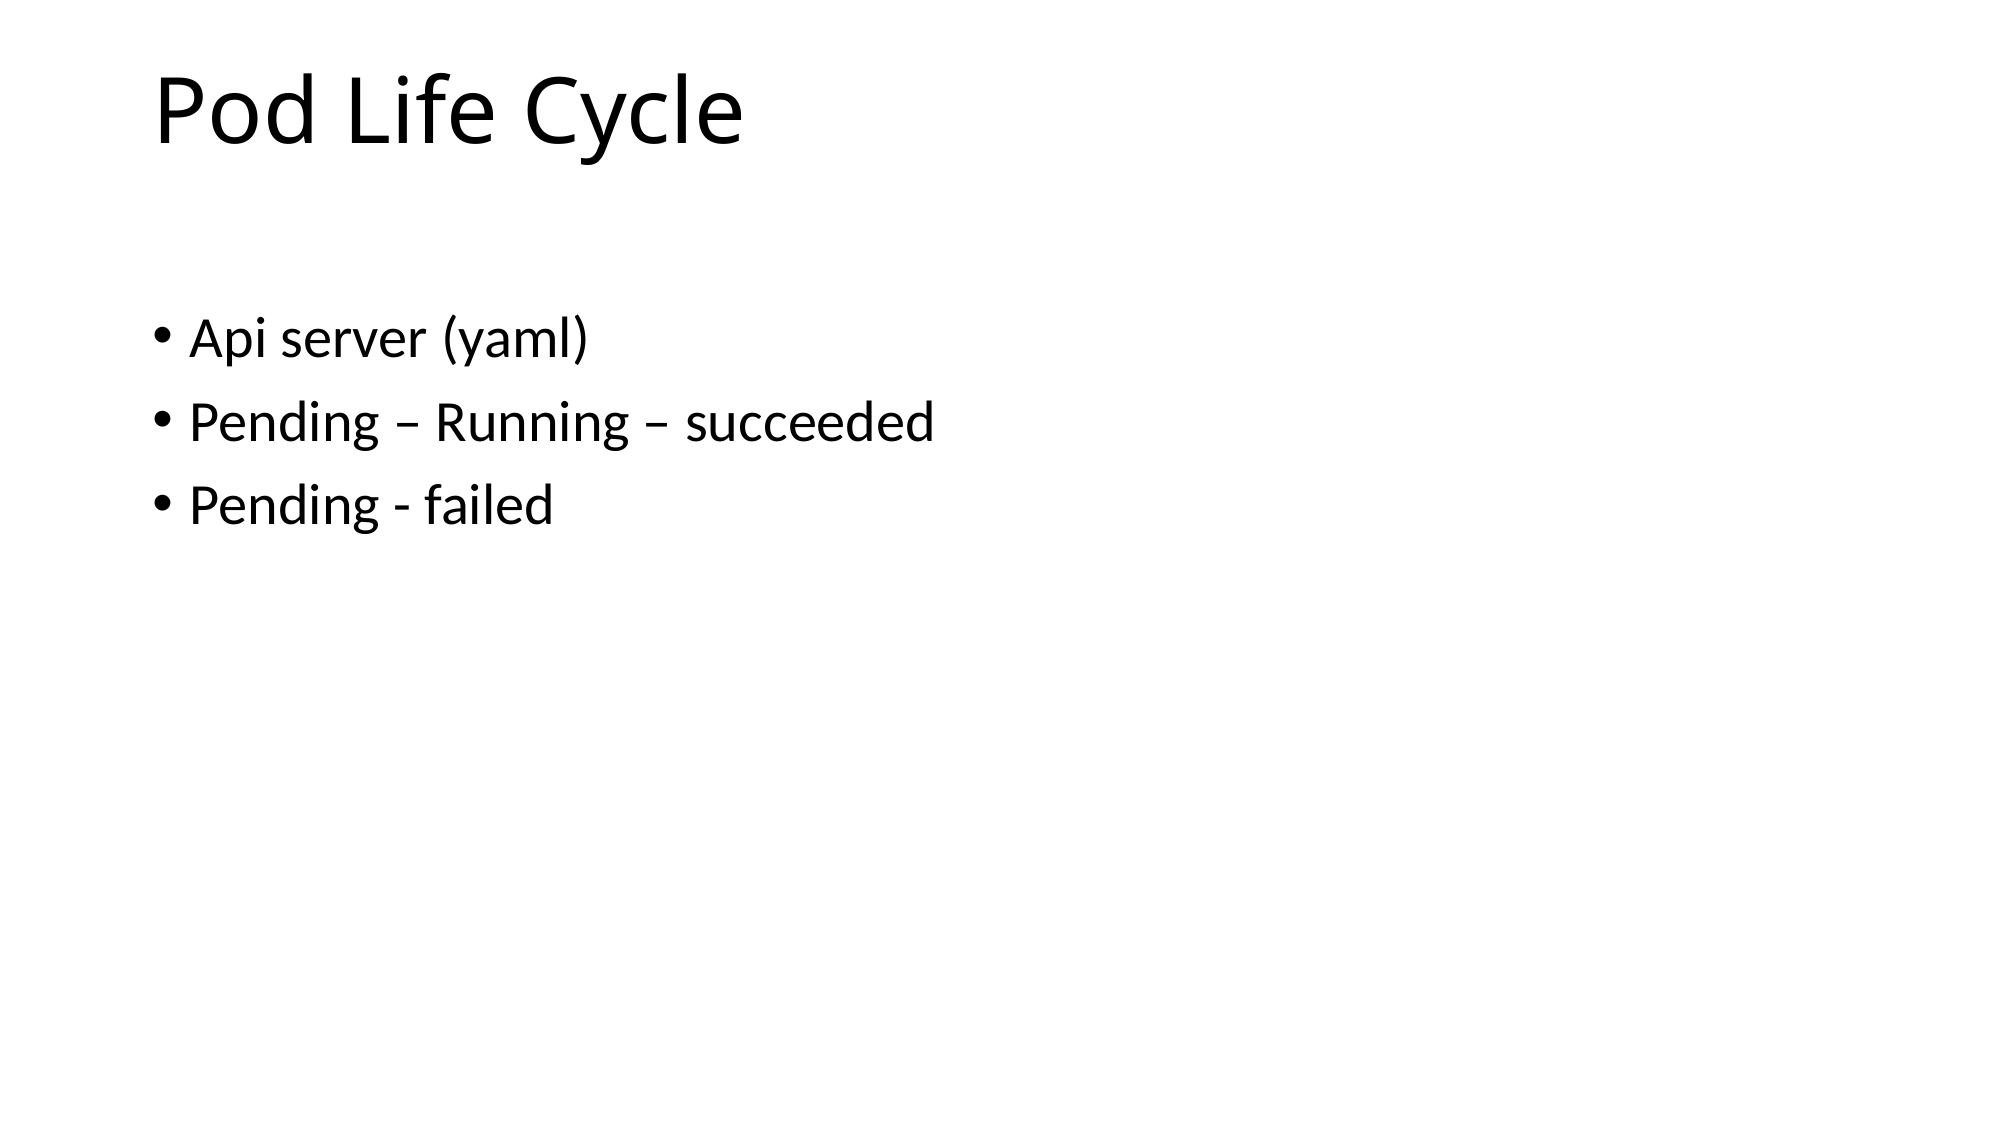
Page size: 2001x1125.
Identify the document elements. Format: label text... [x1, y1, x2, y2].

title Pod Life Cycle [137, 59, 1863, 278]
list Api server (yaml) Pending – Running – succeeded Pending - failed [137, 299, 1863, 1014]
